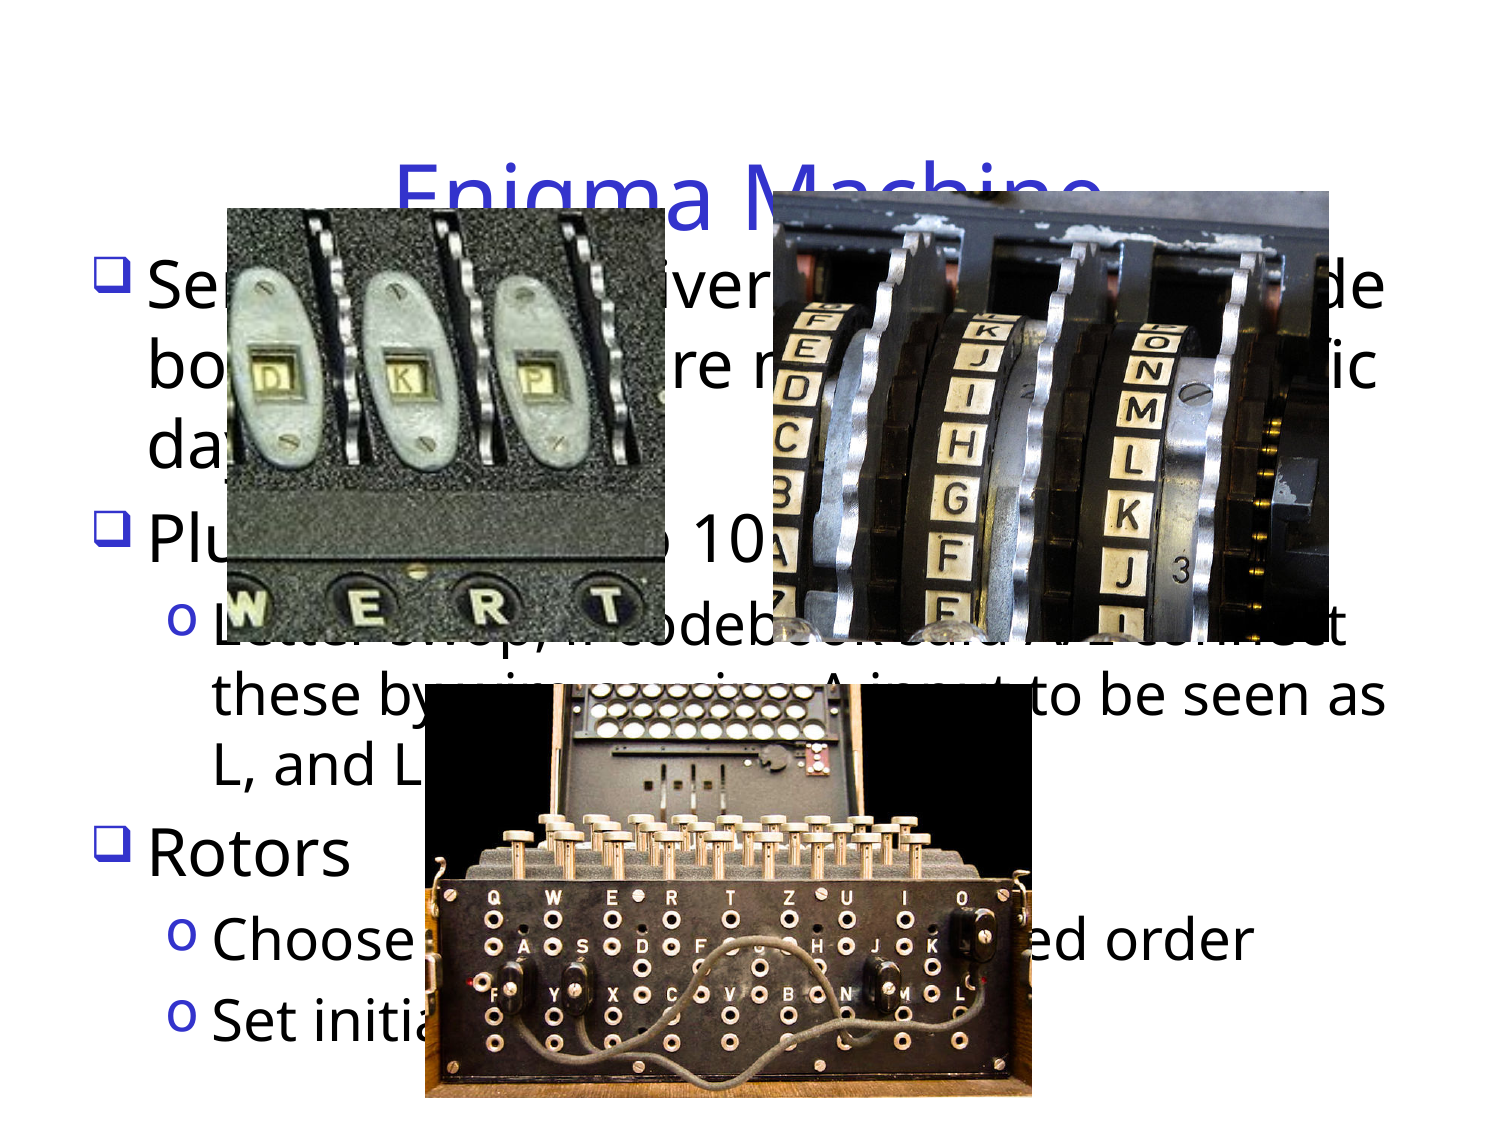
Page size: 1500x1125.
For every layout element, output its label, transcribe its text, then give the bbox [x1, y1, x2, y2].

picture [773, 190, 1329, 643]
picture [227, 208, 665, 643]
title Enigma Machine [112, 99, 1388, 234]
picture [424, 683, 1033, 1098]
list Sender and receiver used monthly code books to configure machine for specific day Plugboard (up to 10 pair swops) Letter swop, if codebook said A/L connect these by wire causing A input to be seen as L, and L as A Rotors Choose 3 of 5 rotors in specified order Set initial letter of each rotor [75, 234, 1425, 1079]
